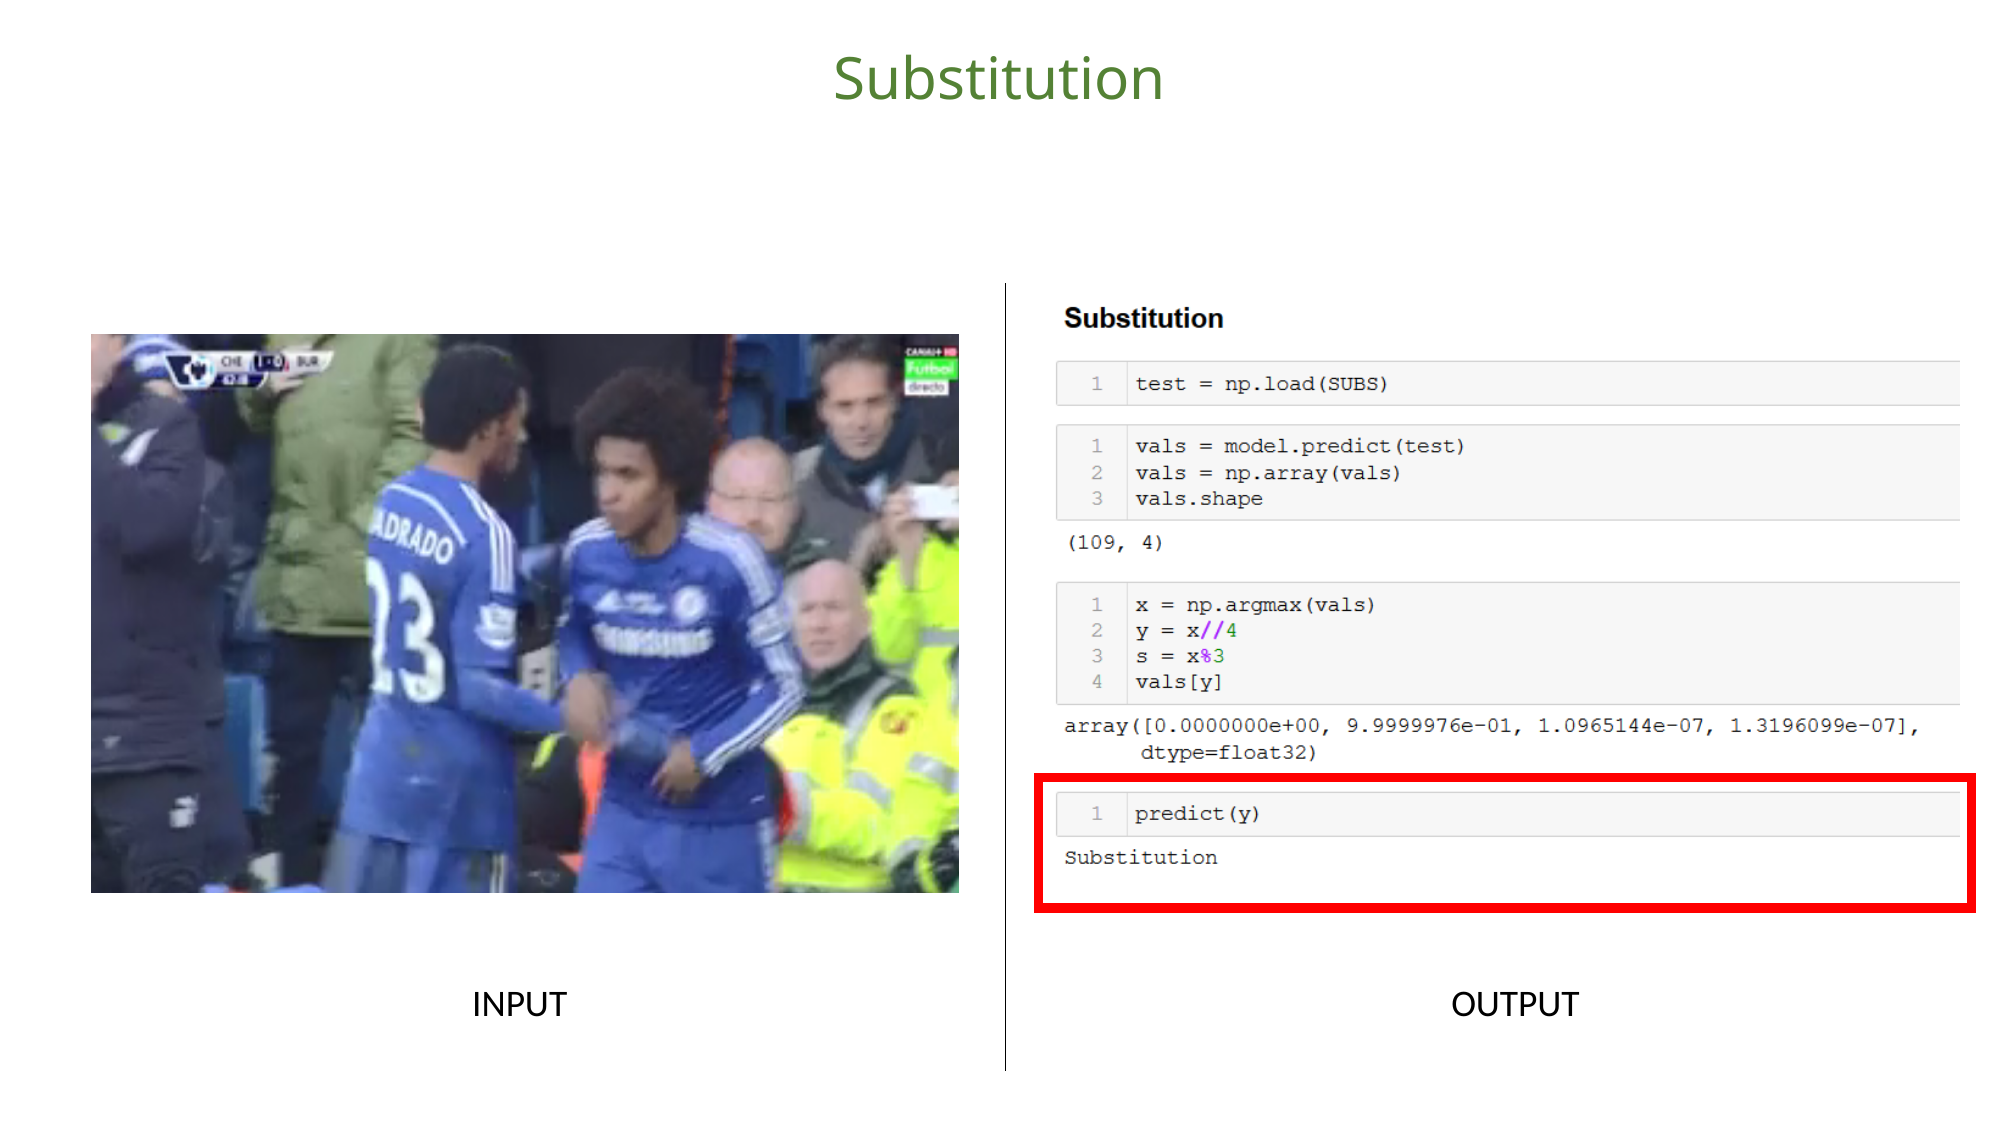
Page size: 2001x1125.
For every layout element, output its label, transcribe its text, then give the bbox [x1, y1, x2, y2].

text_box [1038, 776, 1973, 909]
picture [1050, 301, 1960, 881]
text_box INPUT [457, 971, 593, 1032]
text_box OUTPUT [1436, 971, 1619, 1032]
picture [91, 334, 959, 893]
text_box Substitution [137, 32, 1863, 128]
